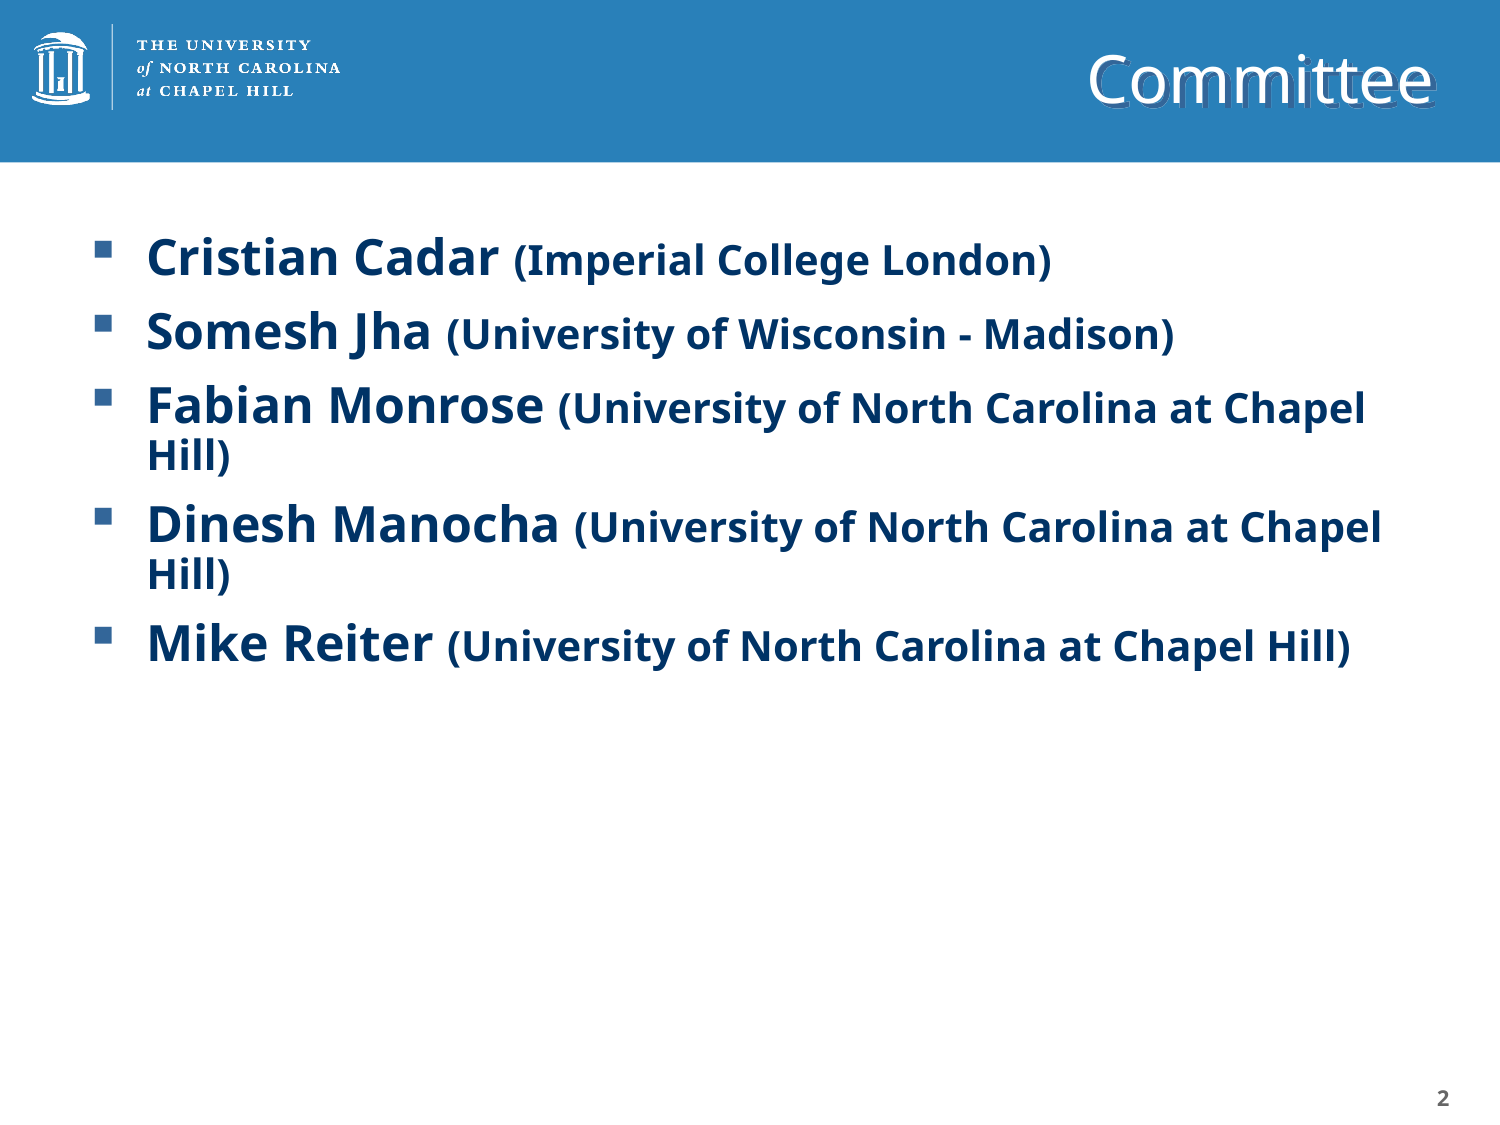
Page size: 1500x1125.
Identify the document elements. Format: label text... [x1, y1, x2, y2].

list Cristian Cadar (Imperial College London) Somesh Jha (University of Wisconsin - Madison) Fabian Monrose (University of North Carolina at Chapel Hill) Dinesh Manocha (University of North Carolina at Chapel Hill) Mike Reiter (University of North Carolina at Chapel Hill) [74, 224, 1426, 1013]
title Committee [374, 19, 1451, 146]
picture [32, 24, 340, 110]
